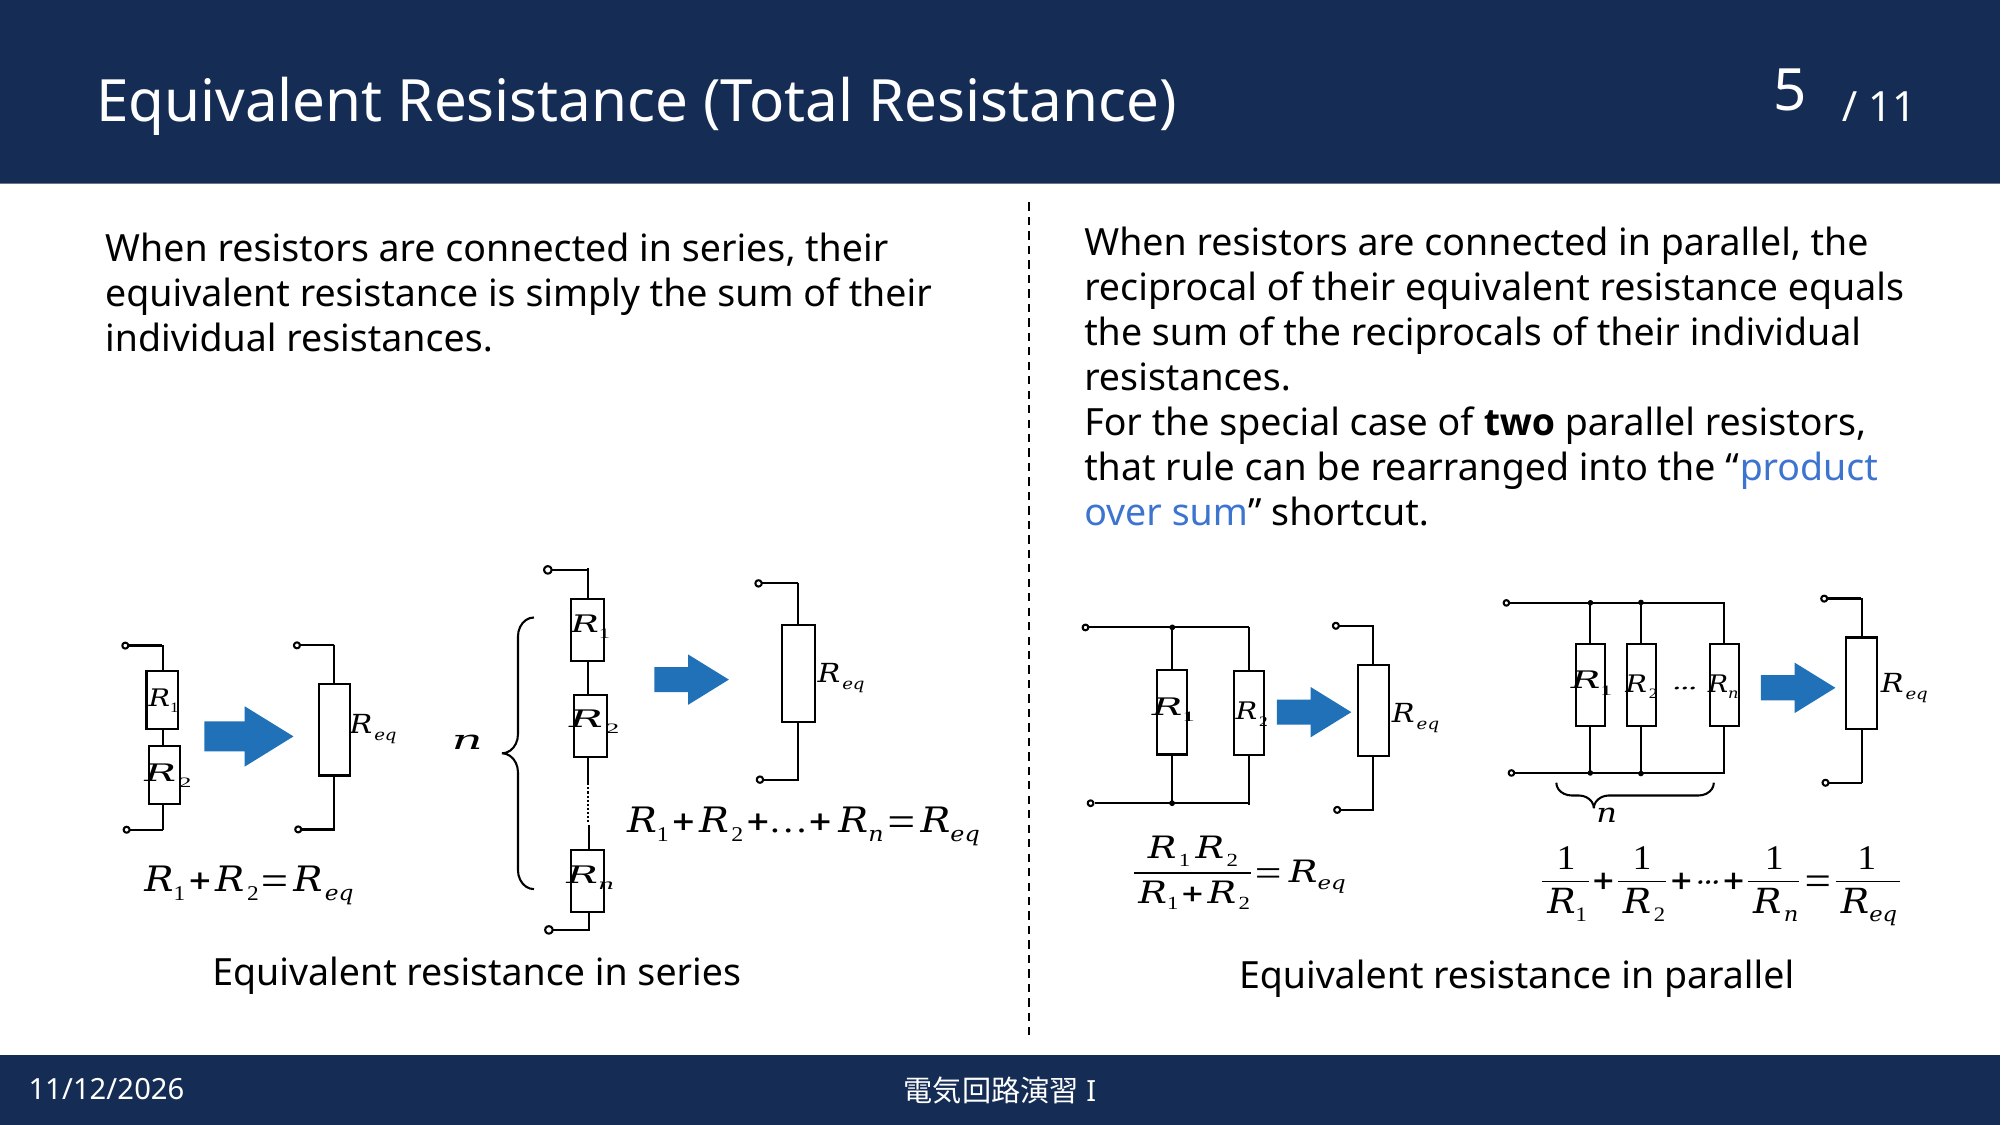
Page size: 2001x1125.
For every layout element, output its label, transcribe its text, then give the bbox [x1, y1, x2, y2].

text_box [1156, 707, 1171, 756]
text_box [1086, 799, 1095, 808]
text_box When resistors are connected in parallel, the reciprocal of their equivalent resistance equals the sum of the reciprocals of their individual resistances. For the special case of two parallel resistors, that rule can be rearranged into the “product over sum” shortcut. [1069, 210, 1954, 541]
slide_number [13, 1059, 414, 1120]
text_box [1275, 685, 1332, 740]
text_box Equivalent resistance in parallel [1197, 943, 1837, 1003]
text_box [570, 598, 588, 631]
title Equivalent Resistance (Total Resistance) [81, 11, 1578, 184]
text_box [573, 694, 588, 724]
text_box Equivalent resistance in series [157, 940, 797, 1001]
text_box [1759, 660, 1821, 715]
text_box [1332, 622, 1389, 813]
text_box [544, 925, 554, 935]
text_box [293, 642, 397, 833]
text_box [543, 565, 553, 575]
text_box [570, 624, 588, 662]
text_box [1173, 669, 1188, 756]
text_box [570, 875, 588, 913]
text_box [1081, 623, 1090, 632]
text_box [570, 849, 588, 879]
text_box [1156, 669, 1171, 697]
text_box [589, 598, 605, 662]
text_box When resistors are connected in series, their equivalent resistance is simply the sum of their individual resistances. [90, 217, 962, 367]
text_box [1821, 595, 1878, 786]
text_box [589, 694, 608, 758]
text_box [501, 616, 535, 890]
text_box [122, 642, 191, 833]
text_box [653, 652, 731, 707]
slide_number 4 [1614, 42, 1822, 142]
text_box [1249, 670, 1265, 756]
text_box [755, 580, 816, 783]
text_box [1161, 699, 1171, 706]
text_box [1233, 670, 1248, 756]
text_box [589, 849, 605, 913]
text_box [203, 704, 293, 769]
text_box [573, 719, 588, 758]
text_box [1503, 599, 1740, 829]
